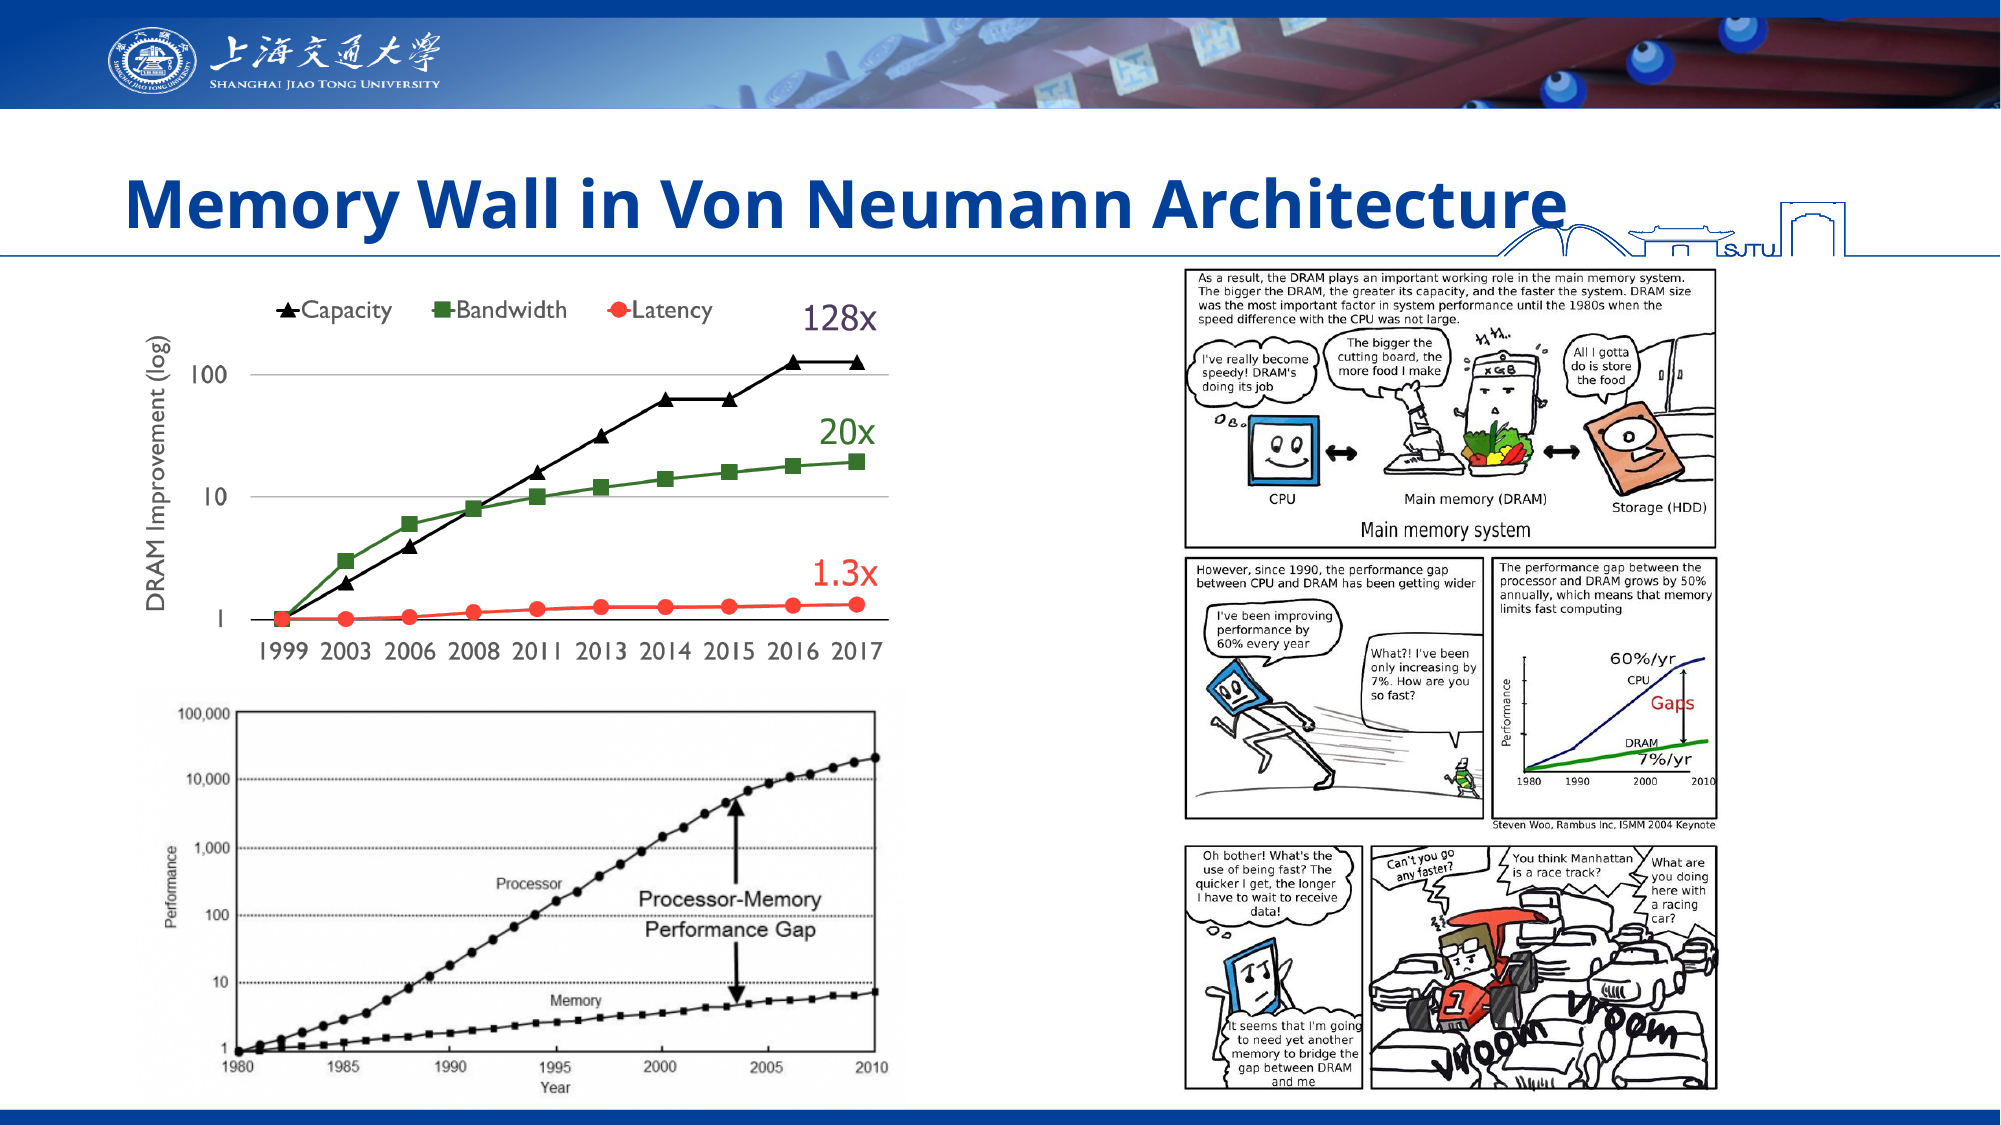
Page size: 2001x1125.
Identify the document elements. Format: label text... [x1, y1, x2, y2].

picture [135, 285, 907, 1105]
picture [1174, 262, 1724, 1097]
title Memory Wall in Von Neumann Architecture [108, 160, 1940, 255]
picture [0, 0, 2001, 109]
